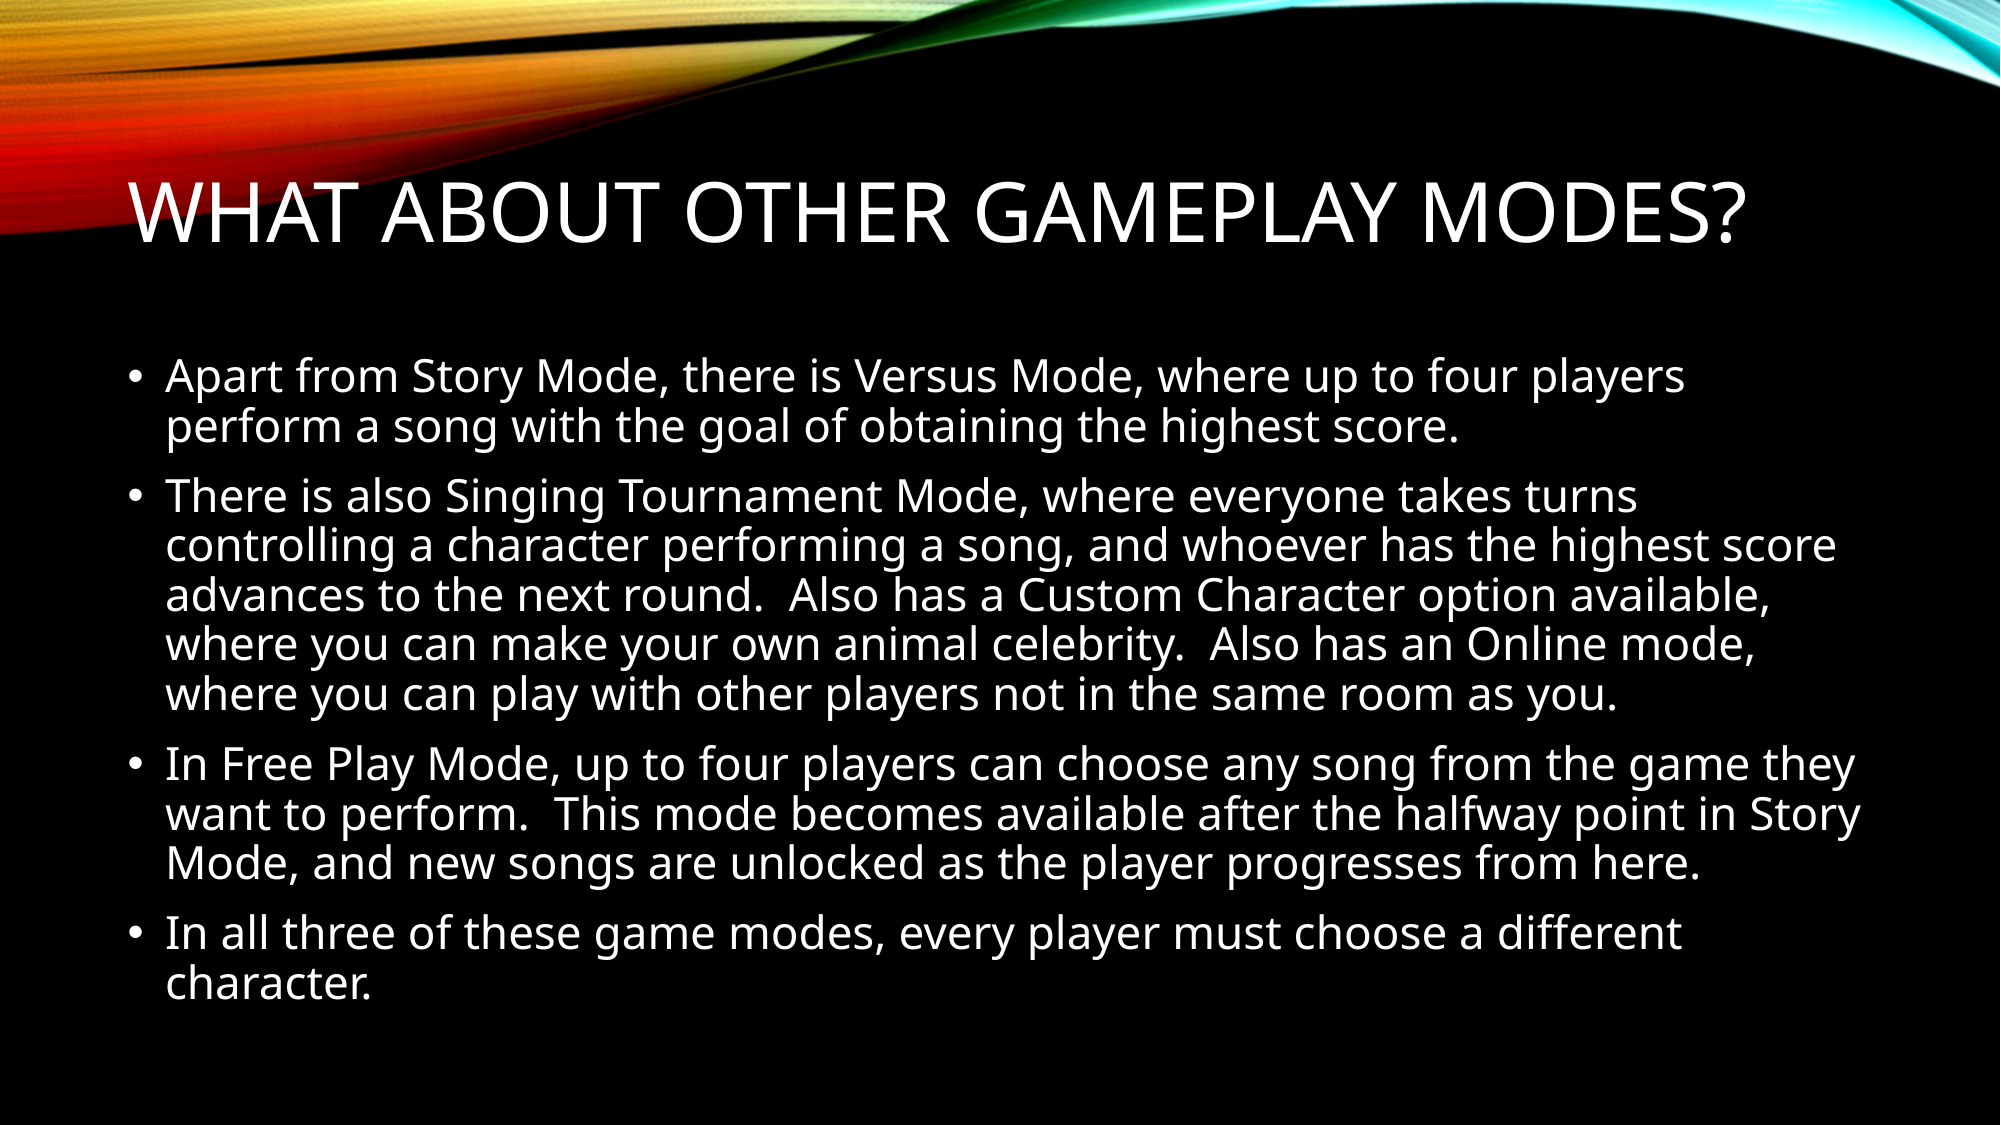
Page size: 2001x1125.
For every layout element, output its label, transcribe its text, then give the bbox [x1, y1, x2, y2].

title What about other gameplay modes? [112, 109, 1888, 322]
list Apart from Story Mode, there is Versus Mode, where up to four players perform a song with the goal of obtaining the highest score. There is also Singing Tournament Mode, where everyone takes turns controlling a character performing a song, and whoever has the highest score advances to the next round. Also has a Custom Character option available, where you can make your own animal celebrity. Also has an Online mode, where you can play with other players not in the same room as you. In Free Play Mode, up to four players can choose any song from the game they want to perform. This mode becomes available after the halfway point in Story Mode, and new songs are unlocked as the player progresses from here. In all three of these game modes, every player must choose a different character. [112, 345, 1888, 1067]
picture [0, 0, 2000, 237]
